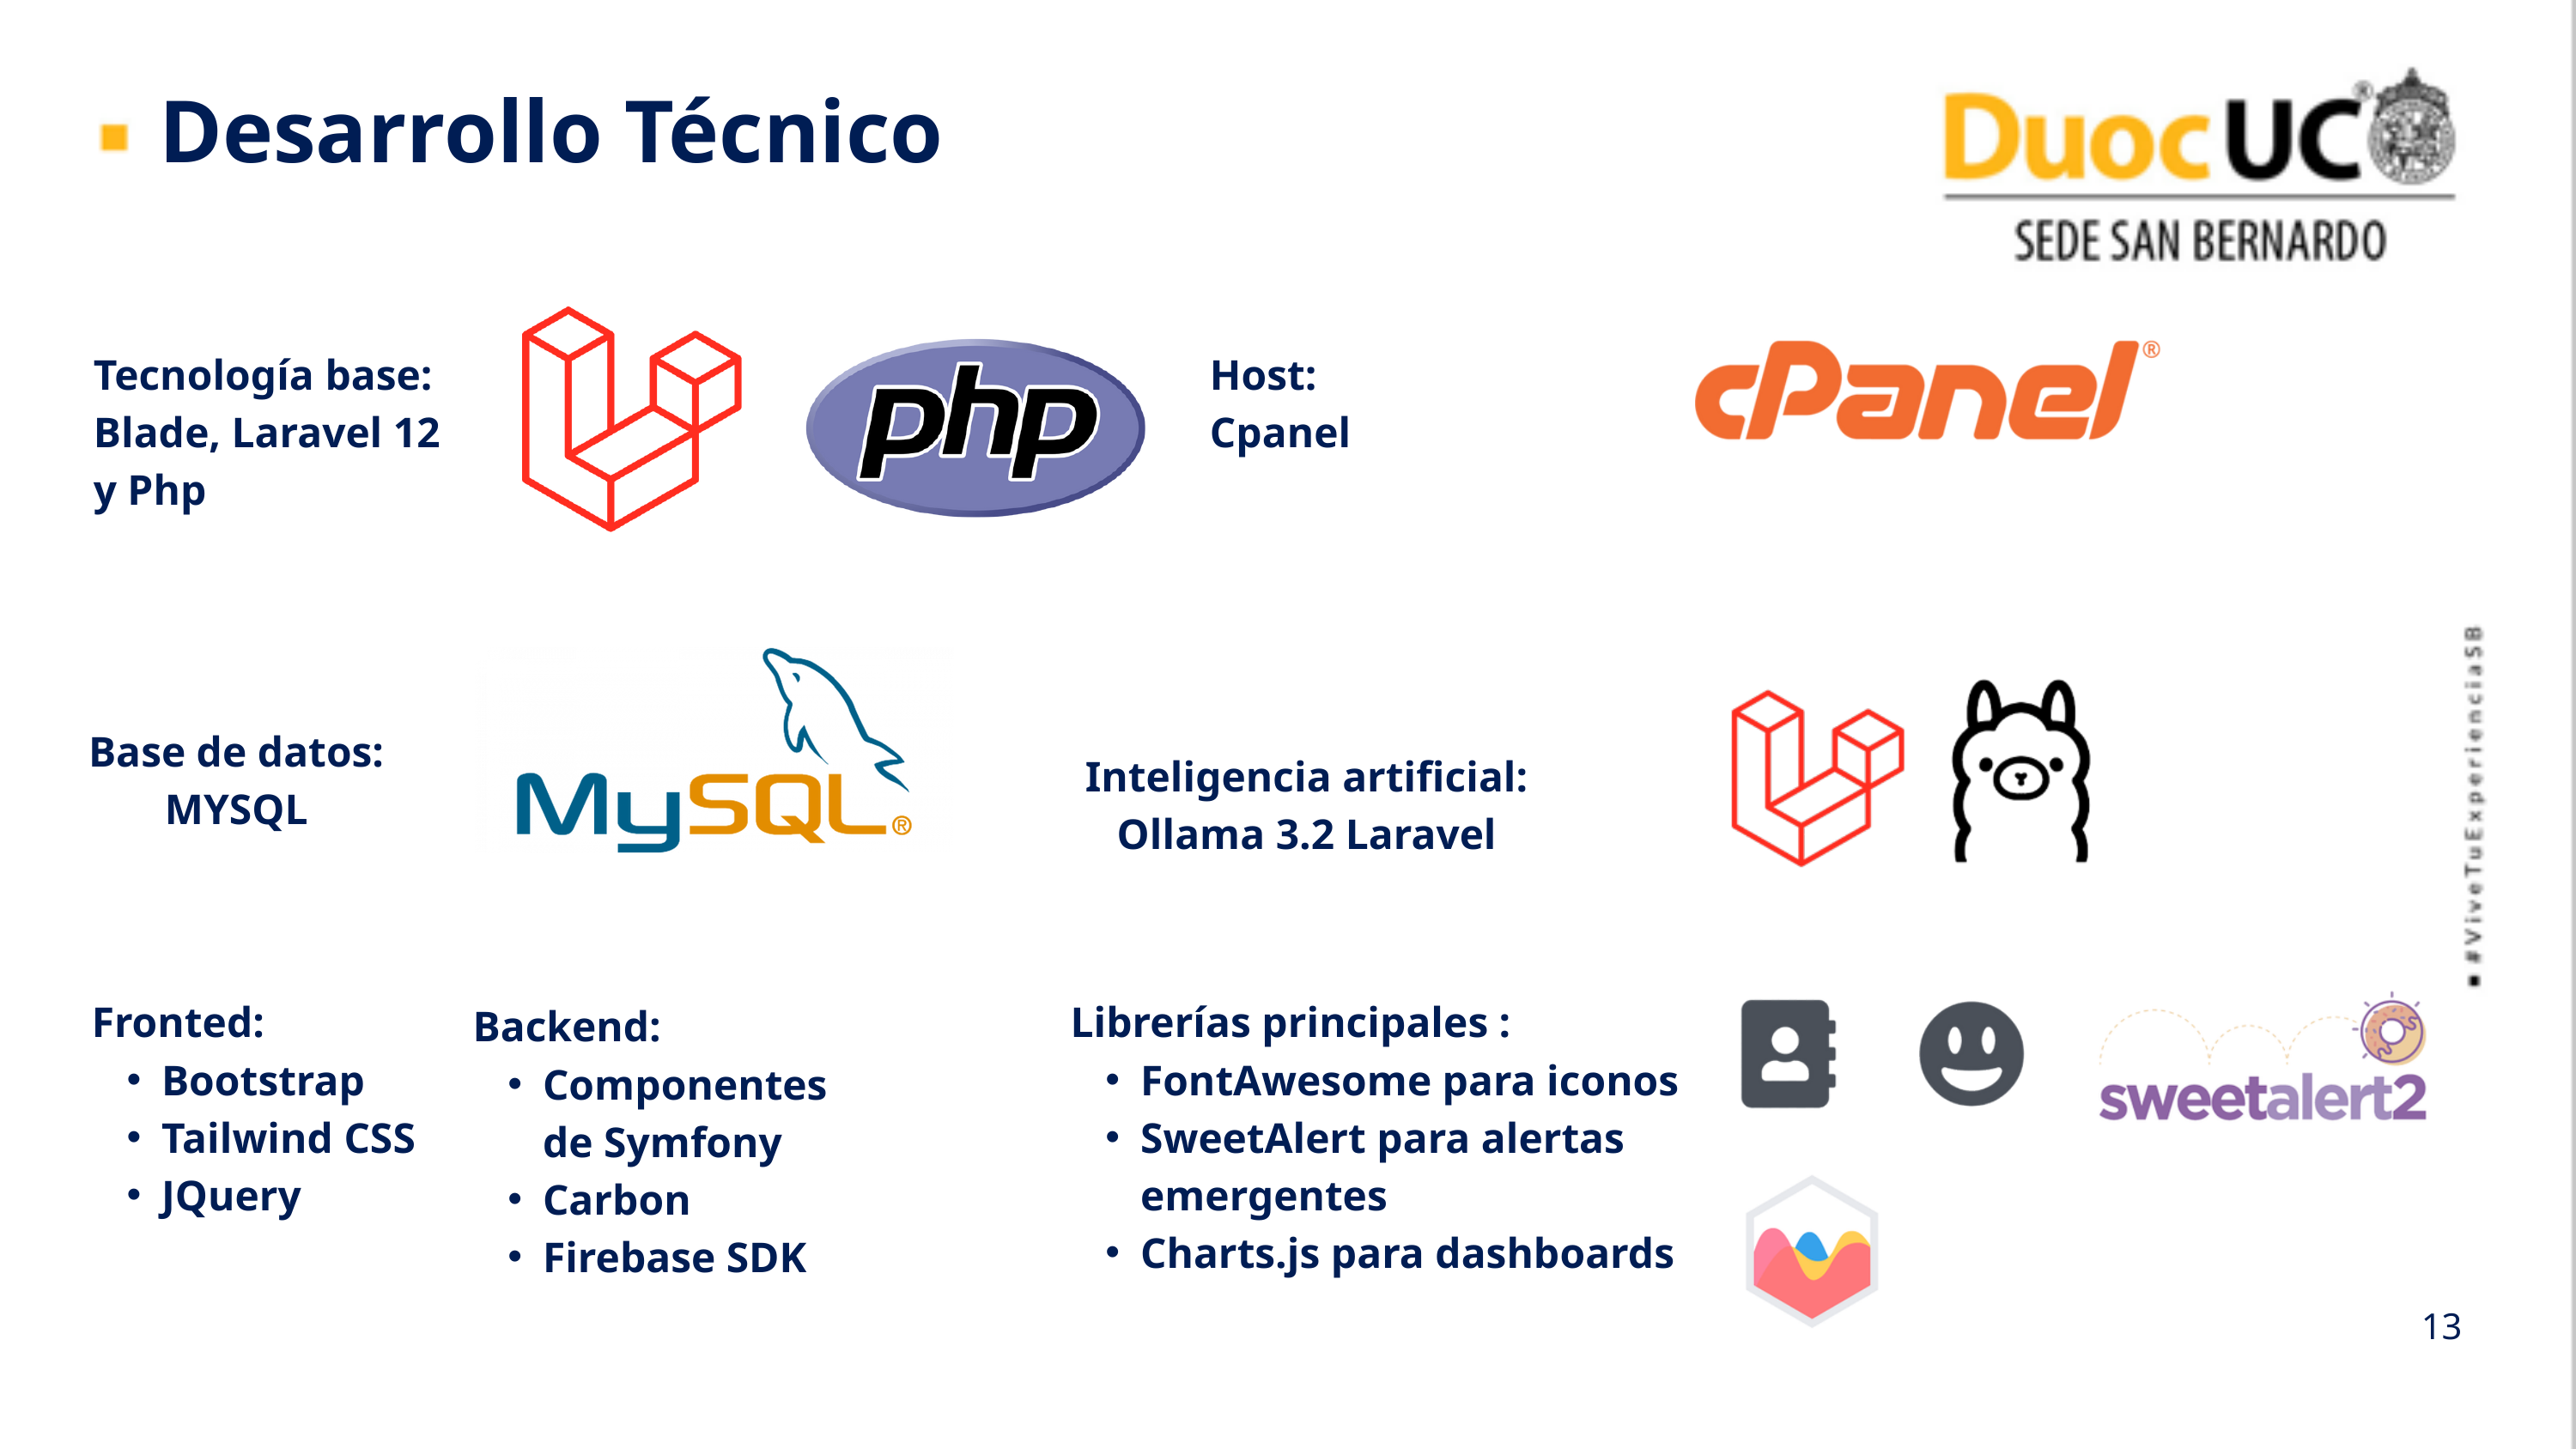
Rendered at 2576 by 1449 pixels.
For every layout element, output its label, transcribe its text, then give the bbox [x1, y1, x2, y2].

text_box [522, 306, 743, 536]
text_box [1695, 663, 2133, 890]
text_box [2095, 981, 2432, 1124]
text_box [1728, 983, 2029, 1122]
text_box Backend: Componentes de Symfony Carbon Firebase SDK [472, 992, 884, 1338]
text_box [1721, 1160, 1904, 1343]
text_box [1694, 306, 2160, 475]
text_box Base de datos: MYSQL [0, 717, 473, 833]
text_box Fronted: Bootstrap Tailwind CSS JQuery [91, 988, 434, 1276]
text_box [0, 0, 2576, 1449]
text_box [474, 647, 954, 854]
text_box [801, 334, 1150, 522]
text_box Librerías principales : FontAwesome para iconos SweetAlert para alertas emergentes Charts.js para dashboards [1070, 988, 1695, 1334]
text_box Inteligencia artificial: Ollama 3.2 Laravel [1070, 742, 1544, 858]
text_box 13 [2421, 1296, 2463, 1348]
text_box Tecnología base: Blade, Laravel 12 y Php [94, 341, 567, 514]
text_box Host: Cpanel [1209, 341, 1683, 457]
text_box Desarrollo Técnico [159, 30, 1728, 181]
